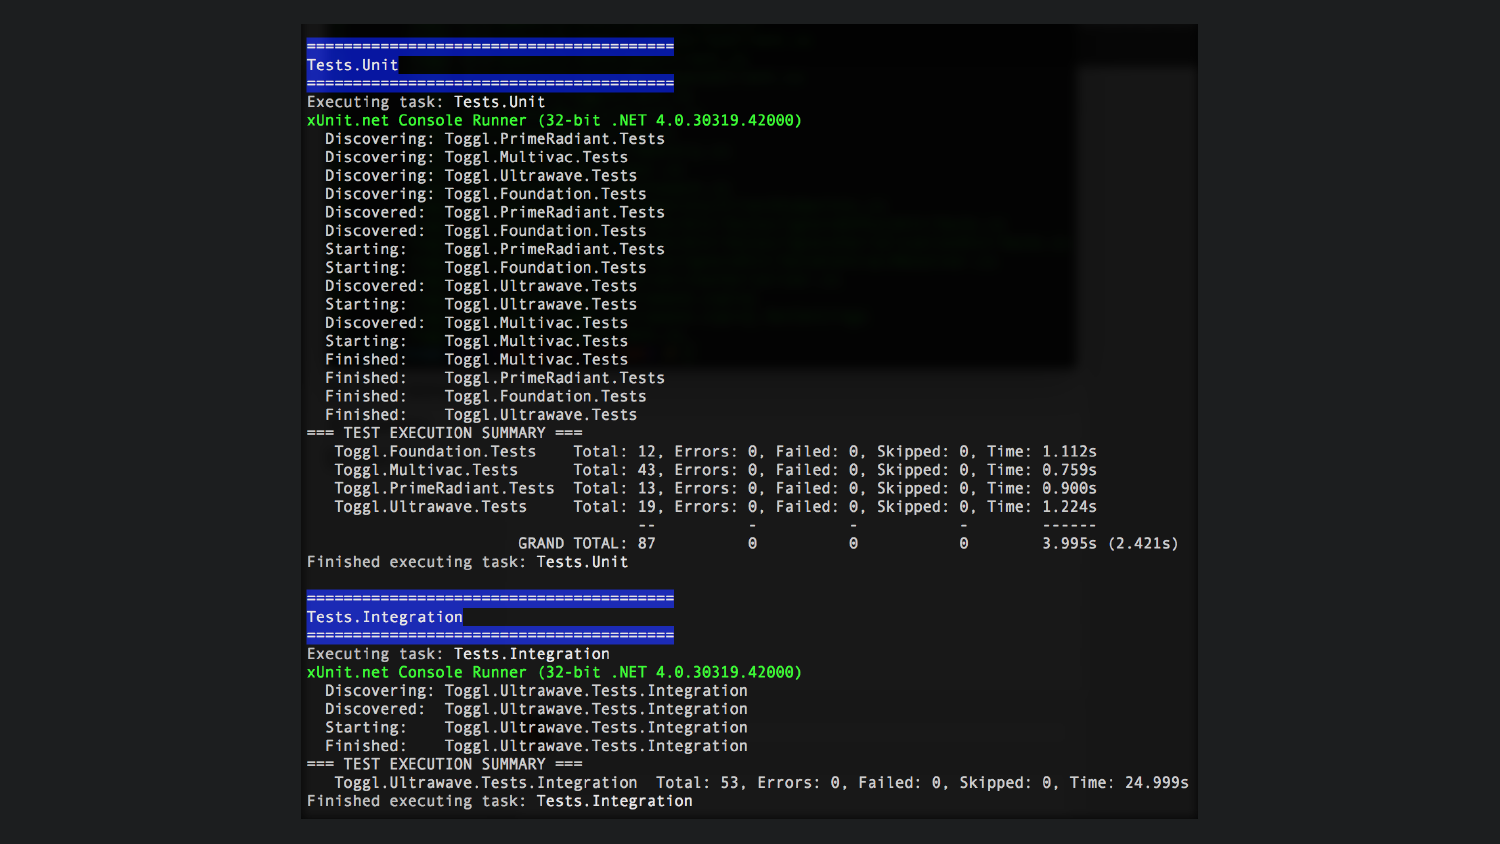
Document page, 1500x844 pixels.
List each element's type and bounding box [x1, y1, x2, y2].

picture [301, 24, 1199, 819]
